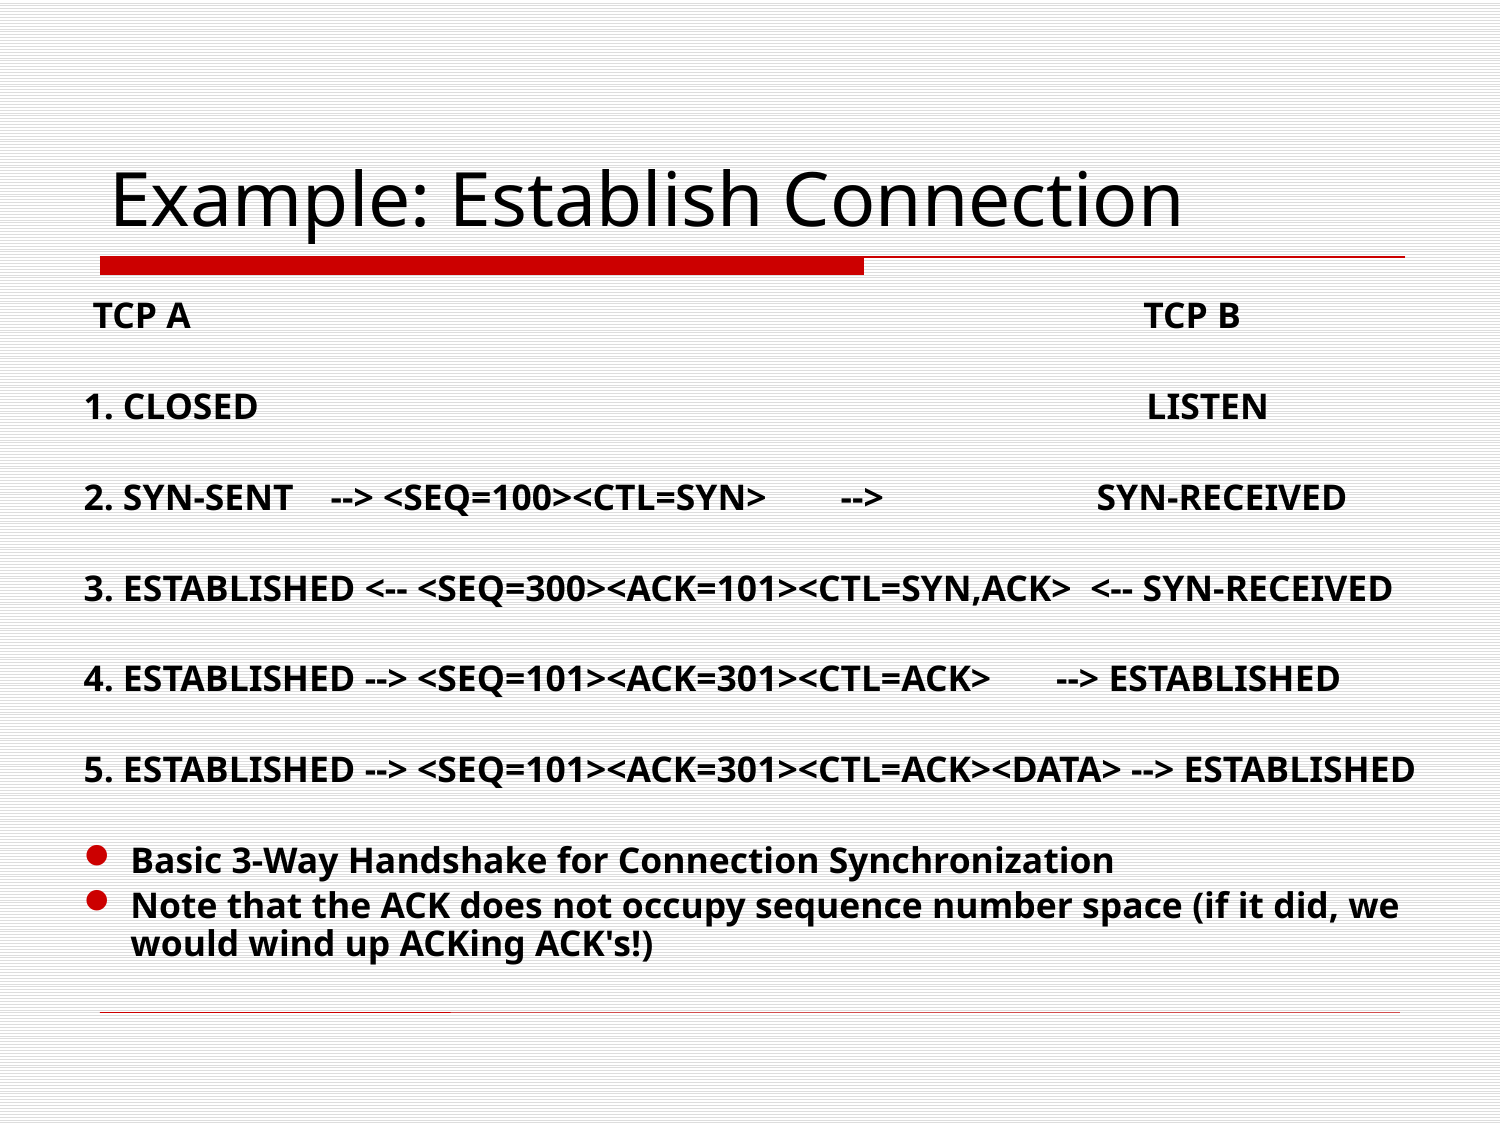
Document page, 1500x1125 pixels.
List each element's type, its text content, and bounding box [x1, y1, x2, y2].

title Example: Establish Connection [94, 50, 1407, 250]
list TCP A TCP B 1. CLOSED LISTEN 2. SYN-SENT --> <SEQ=100><CTL=SYN> --> SYN-RECEIVED 3. ESTABLISHED <-- <SEQ=300><ACK=101><CTL=SYN,ACK> <-- SYN-RECEIVED 4. ESTABLISHED --> <SEQ=101><ACK=301><CTL=ACK> --> ESTABLISHED 5. ESTABLISHED --> <SEQ=101><ACK=301><CTL=ACK><DATA> --> ESTABLISHED Basic 3-Way Handshake for Connection Synchronization Note that the ACK does not occupy sequence number space (if it did, we would wind up ACKing ACK's!) [68, 290, 1500, 966]
